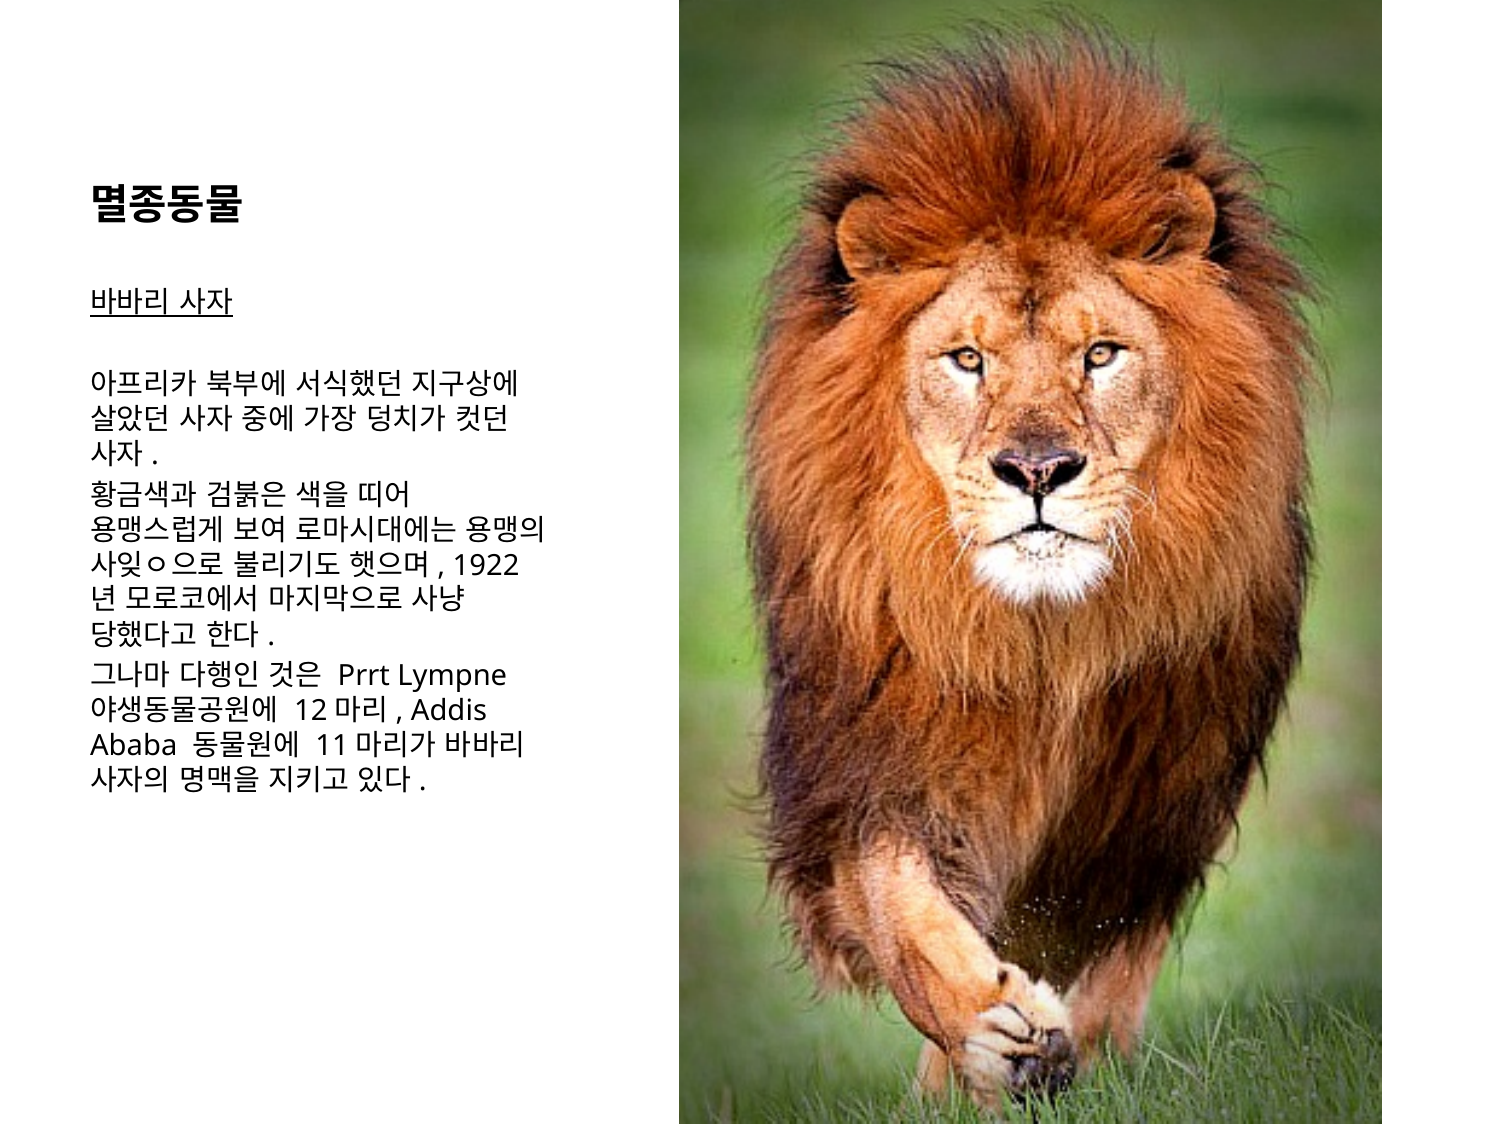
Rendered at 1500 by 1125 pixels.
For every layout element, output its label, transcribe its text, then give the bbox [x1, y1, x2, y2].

title 멸종동물 [75, 44, 569, 235]
list 바바리 사자 아프리카 북부에 서식했던 지구상에 살았던 사자 중에 가장 덩치가 컷던 사자. 황금색과 검붉은 색을 띠어 용맹스럽게 보여 로마시대에는 용맹의 사잊ㅇ으로 불리기도 햇으며, 1922년 모로코에서 마지막으로 사냥 당했다고 한다. 그나마 다행인 것은 Prrt Lympne 야생동물공원에 12마리, Addis Ababa 동물원에 11마리가 바바리 사자의 명맥을 지키고 있다. [75, 235, 569, 1005]
picture [678, 0, 1383, 1124]
